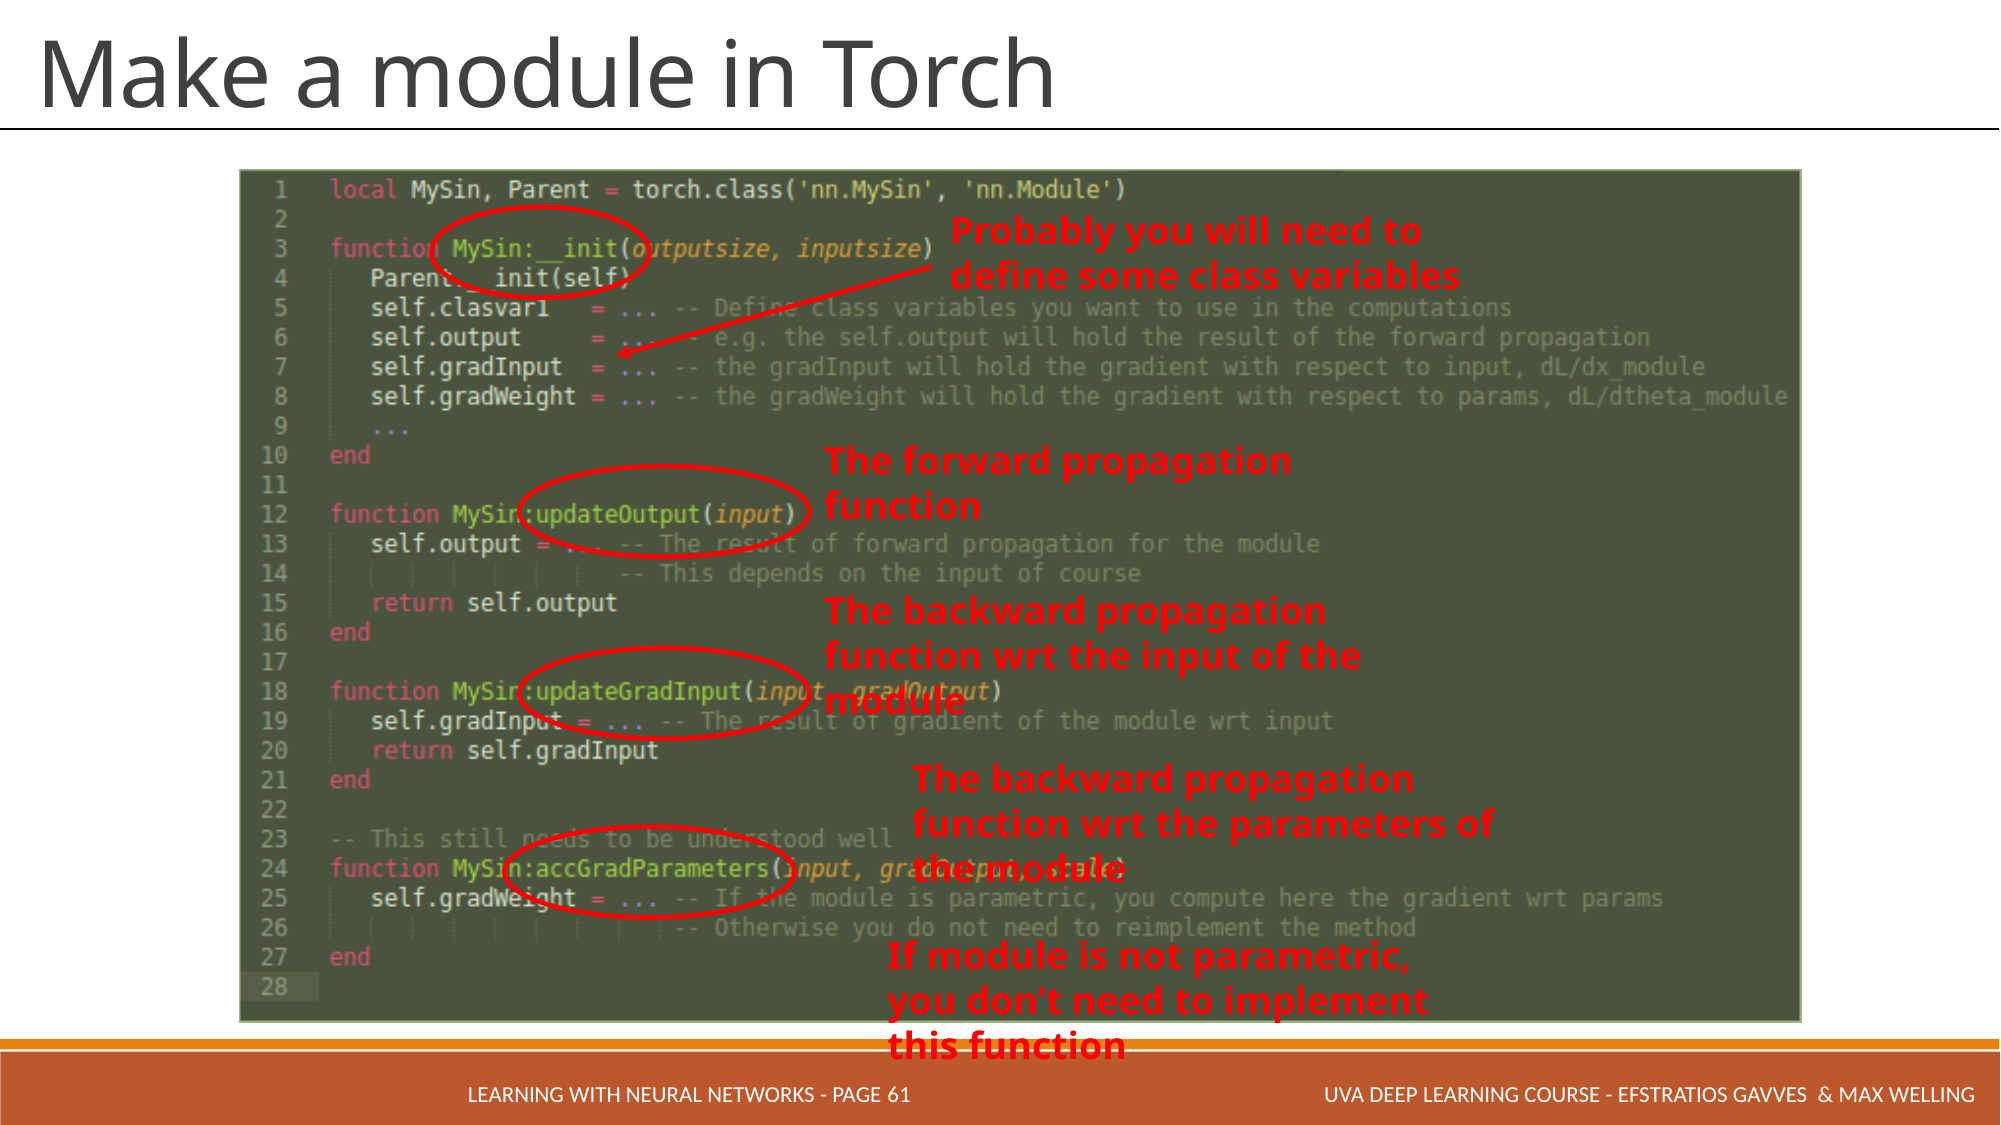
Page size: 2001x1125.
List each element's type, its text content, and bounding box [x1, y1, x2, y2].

title Make a module in Torch [21, 23, 1987, 134]
text_box If module is not parametric, you don’t need to implement this function [872, 1031, 1504, 1075]
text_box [614, 266, 932, 357]
slide_number LEARNING WITH NEURAL NETWORKS - PAGE 61 [0, 1063, 926, 1124]
footer UVA Deep Learning COURSE - Efstratios Gavves & Max Welling [1078, 1063, 1992, 1124]
picture [238, 168, 1803, 1023]
